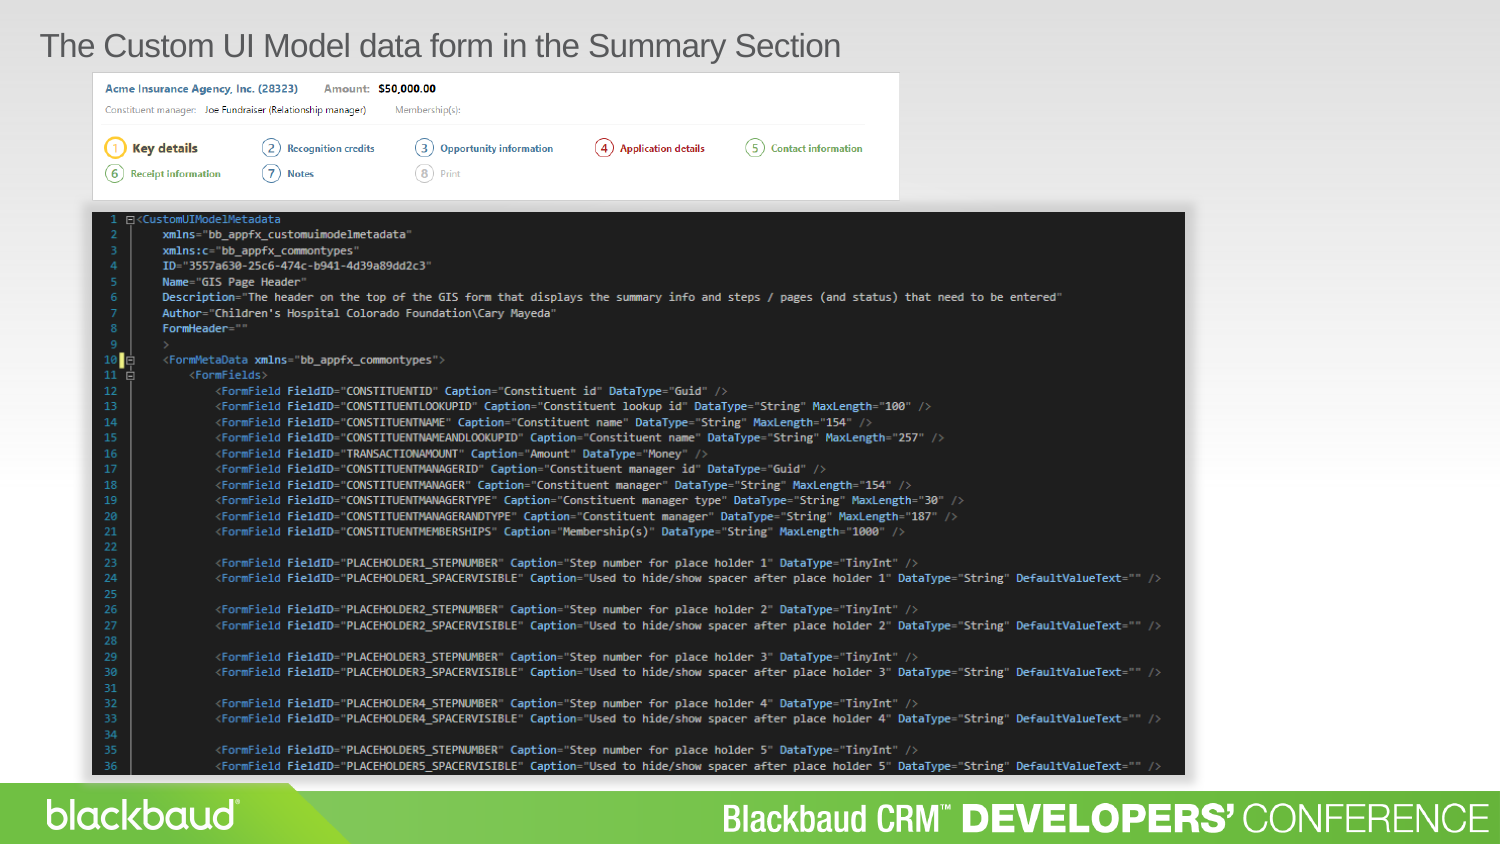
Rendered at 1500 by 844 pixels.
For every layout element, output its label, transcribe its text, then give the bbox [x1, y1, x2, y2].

text_box The Custom UI Model data form in the Summary Section [24, 16, 966, 72]
picture [0, 0, 1500, 844]
